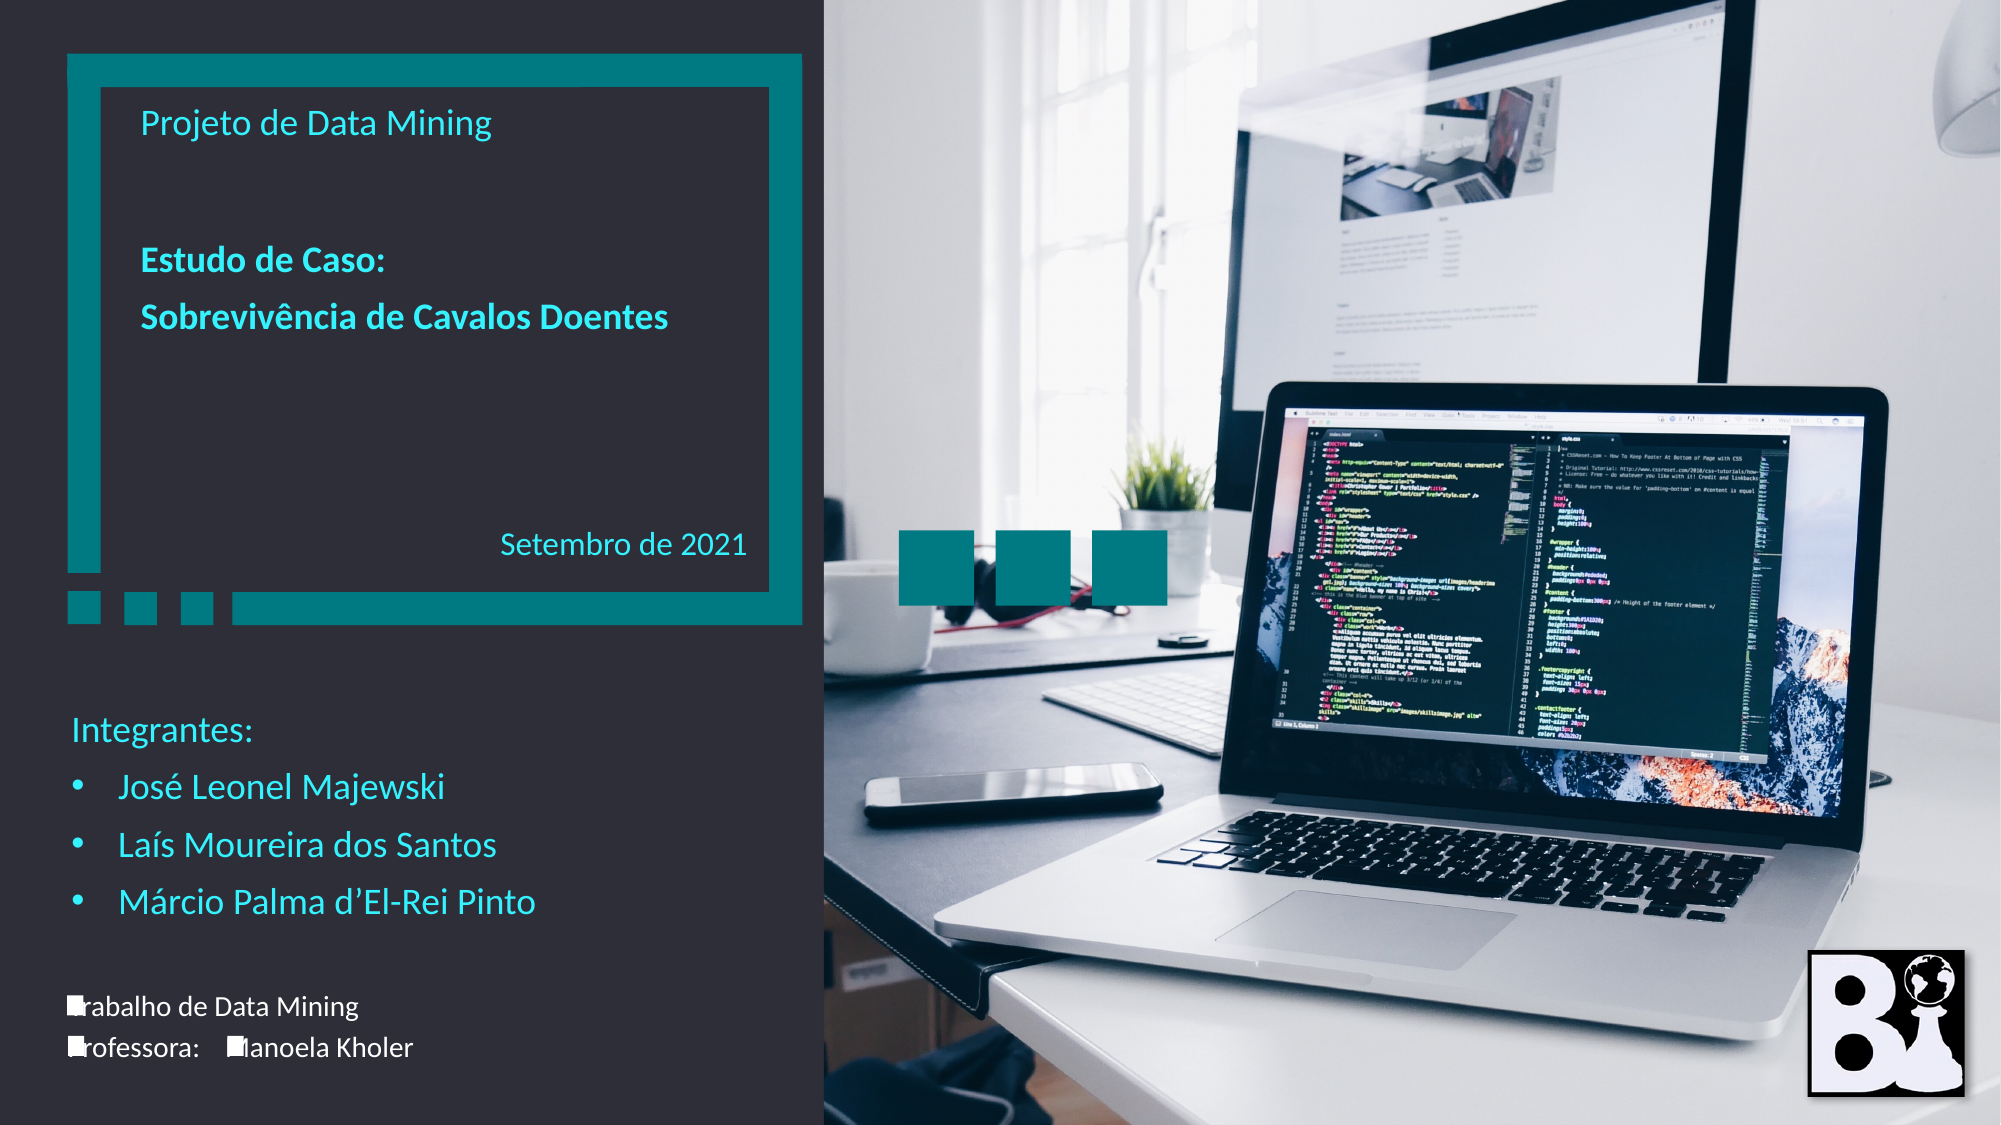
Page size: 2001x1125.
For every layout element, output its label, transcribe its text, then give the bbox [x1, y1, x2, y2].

text_box Integrantes: José Leonel Majewski Laís Moureira dos Santos Márcio Palma d’El-Rei Pinto [56, 697, 552, 930]
text_box Projeto de Data Mining Estudo de Caso: Sobrevivência de Cavalos Doentes Setembro de 2021 [143, 156, 746, 504]
text_box Manoela Kholer [224, 1028, 415, 1064]
text_box [67, 53, 802, 88]
text_box [769, 61, 803, 592]
text_box [124, 592, 157, 626]
text_box [180, 592, 214, 626]
text_box Professora: [67, 1028, 201, 1064]
text_box Trabalho de Data Mining [68, 987, 360, 1023]
text_box [67, 591, 101, 625]
picture [823, 0, 2001, 1125]
text_box [67, 88, 101, 573]
text_box [232, 592, 803, 626]
